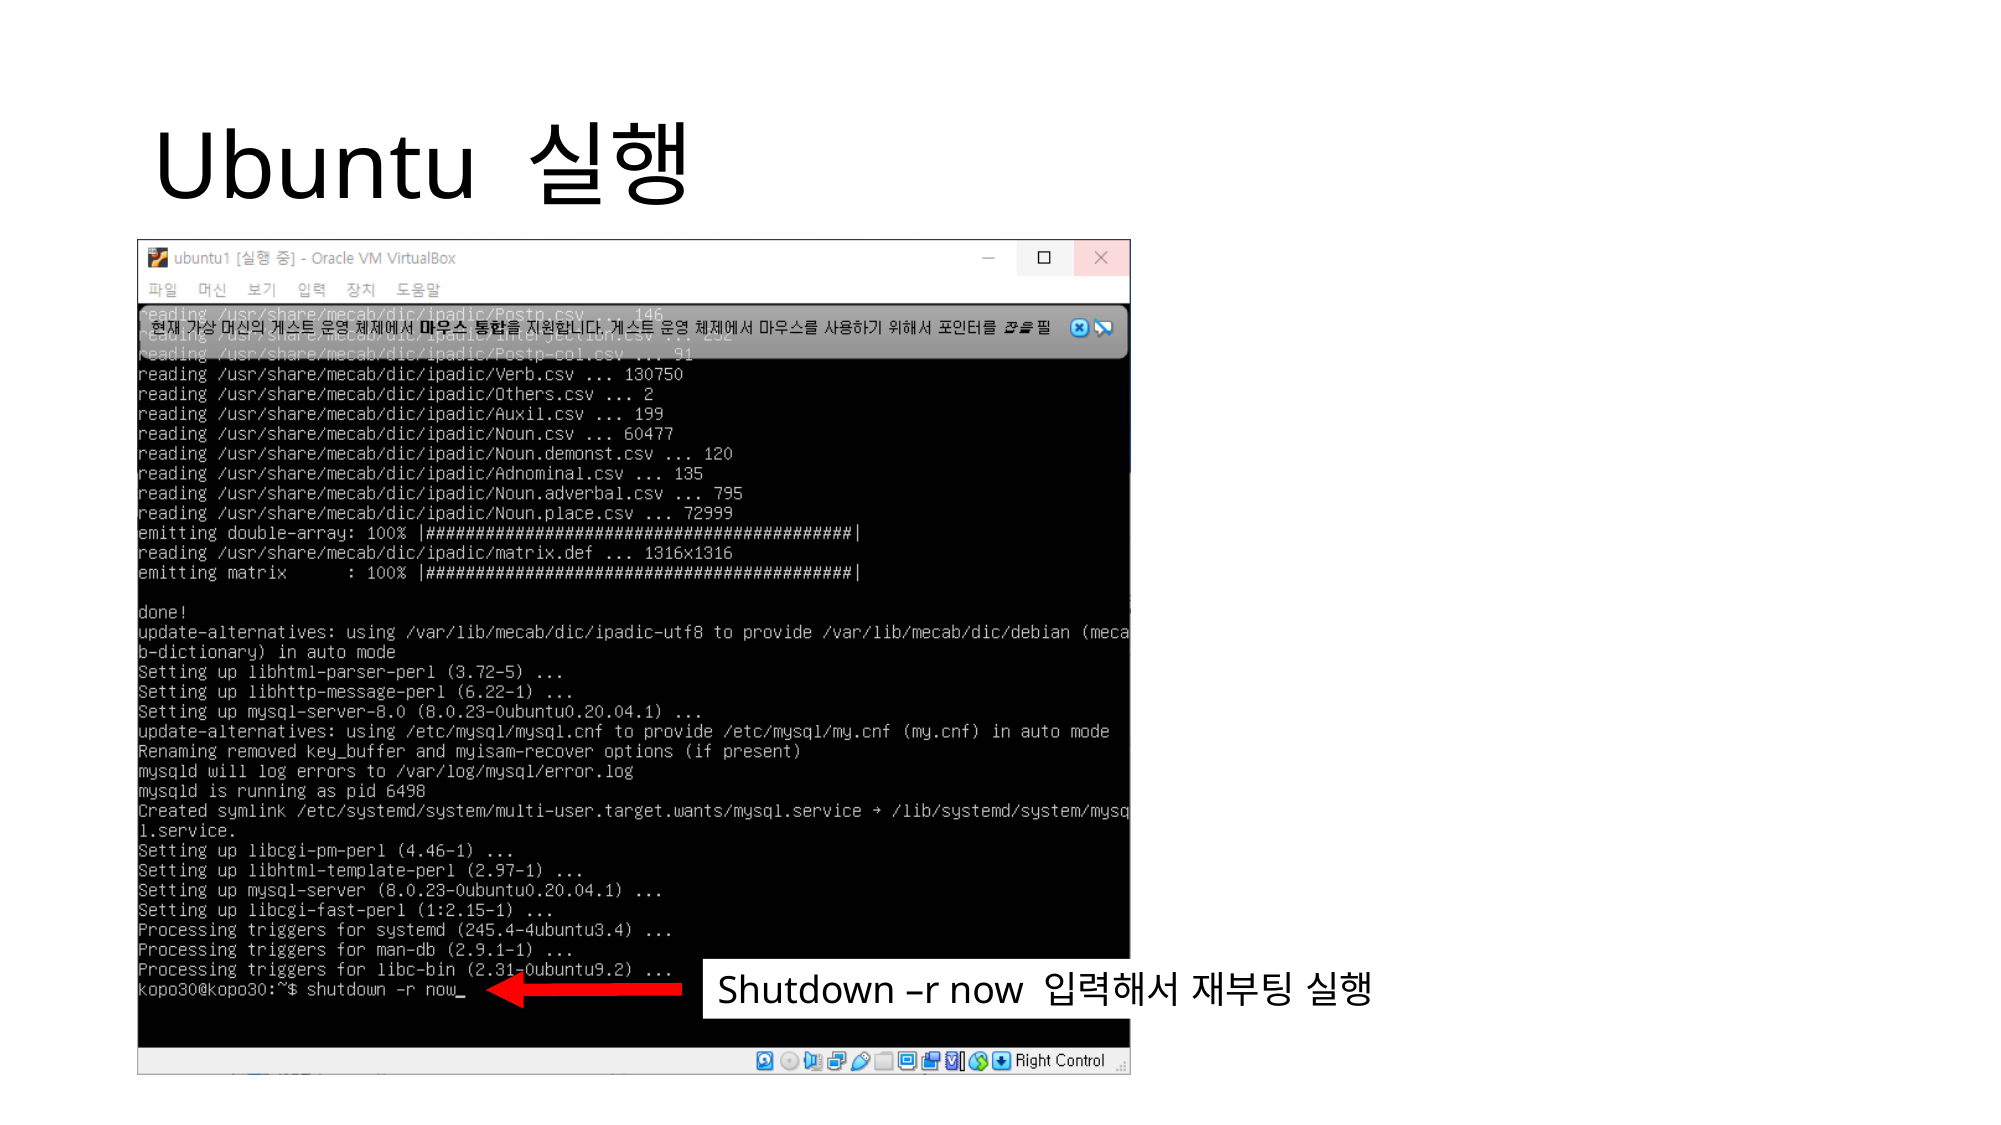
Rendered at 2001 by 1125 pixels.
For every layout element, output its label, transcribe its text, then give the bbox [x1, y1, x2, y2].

title Ubuntu 실행 [137, 59, 1863, 278]
text_box Shutdown –r now 입력해서 재부팅 실행 [1131, 958, 1480, 1019]
picture [137, 239, 1131, 1075]
